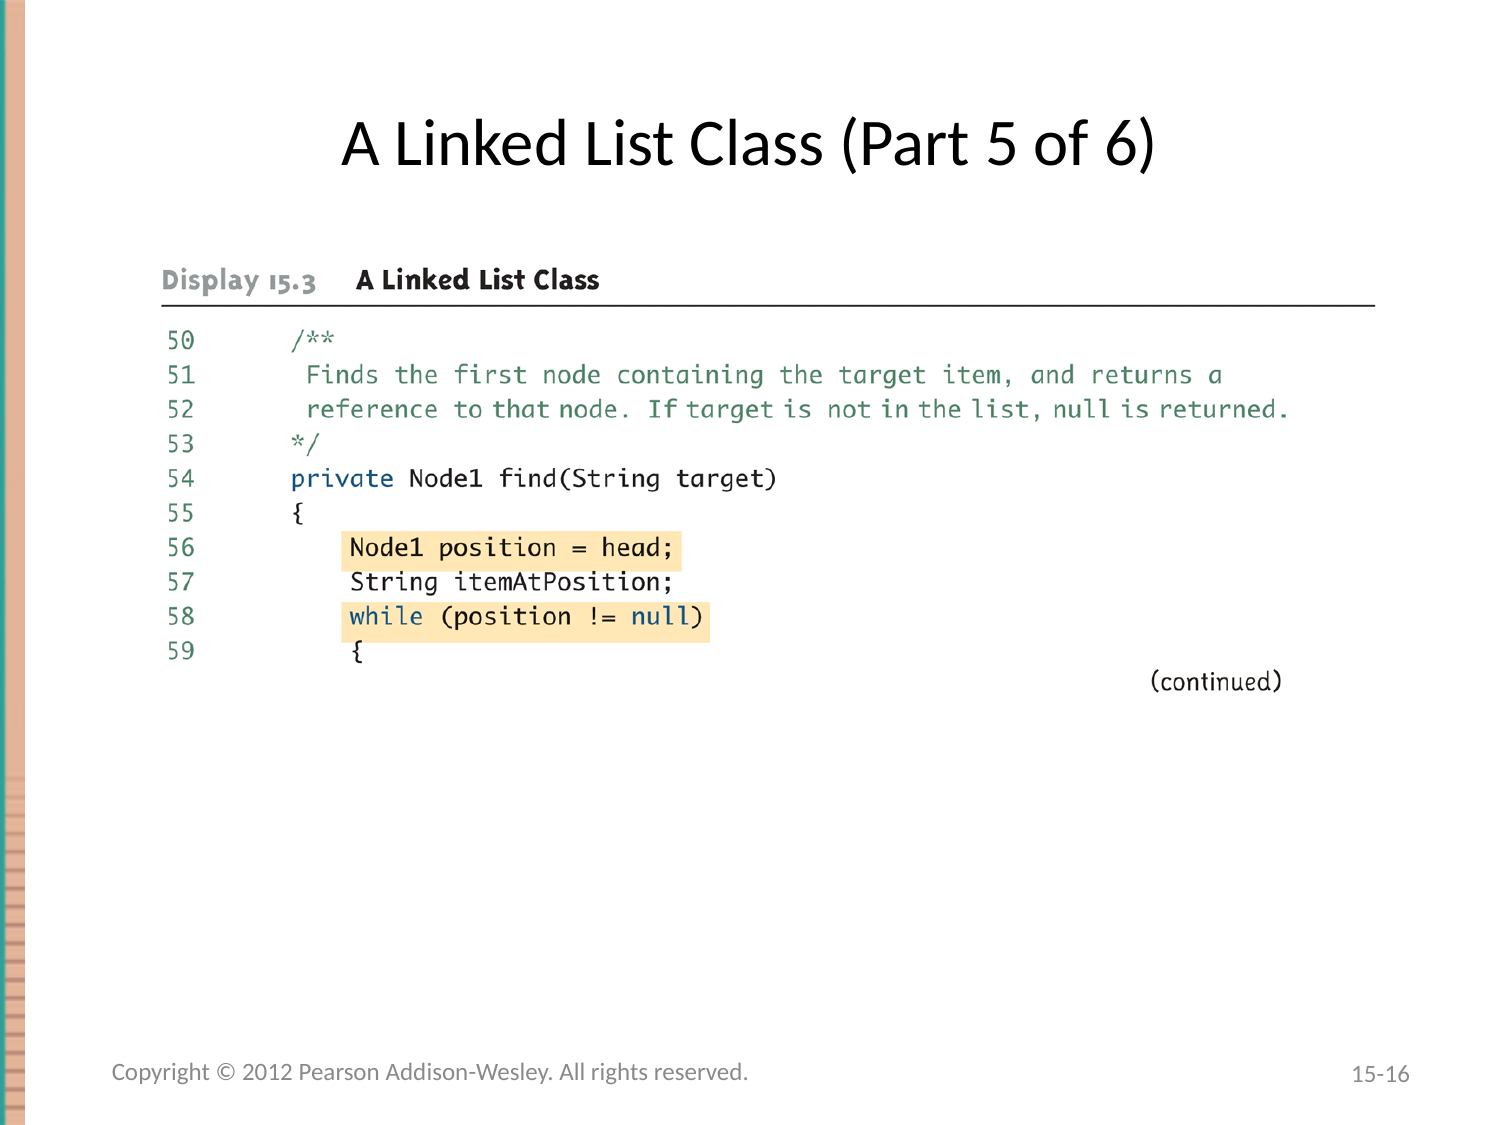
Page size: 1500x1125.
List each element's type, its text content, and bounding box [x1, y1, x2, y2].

slide_number 15-16 [1074, 1042, 1425, 1103]
footer Copyright © 2012 Pearson Addison-Wesley. All rights reserved. [75, 1040, 788, 1100]
picture [130, 256, 1407, 704]
title A Linked List Class (Part 5 of 6) [74, 44, 1426, 233]
picture [0, 0, 25, 1125]
